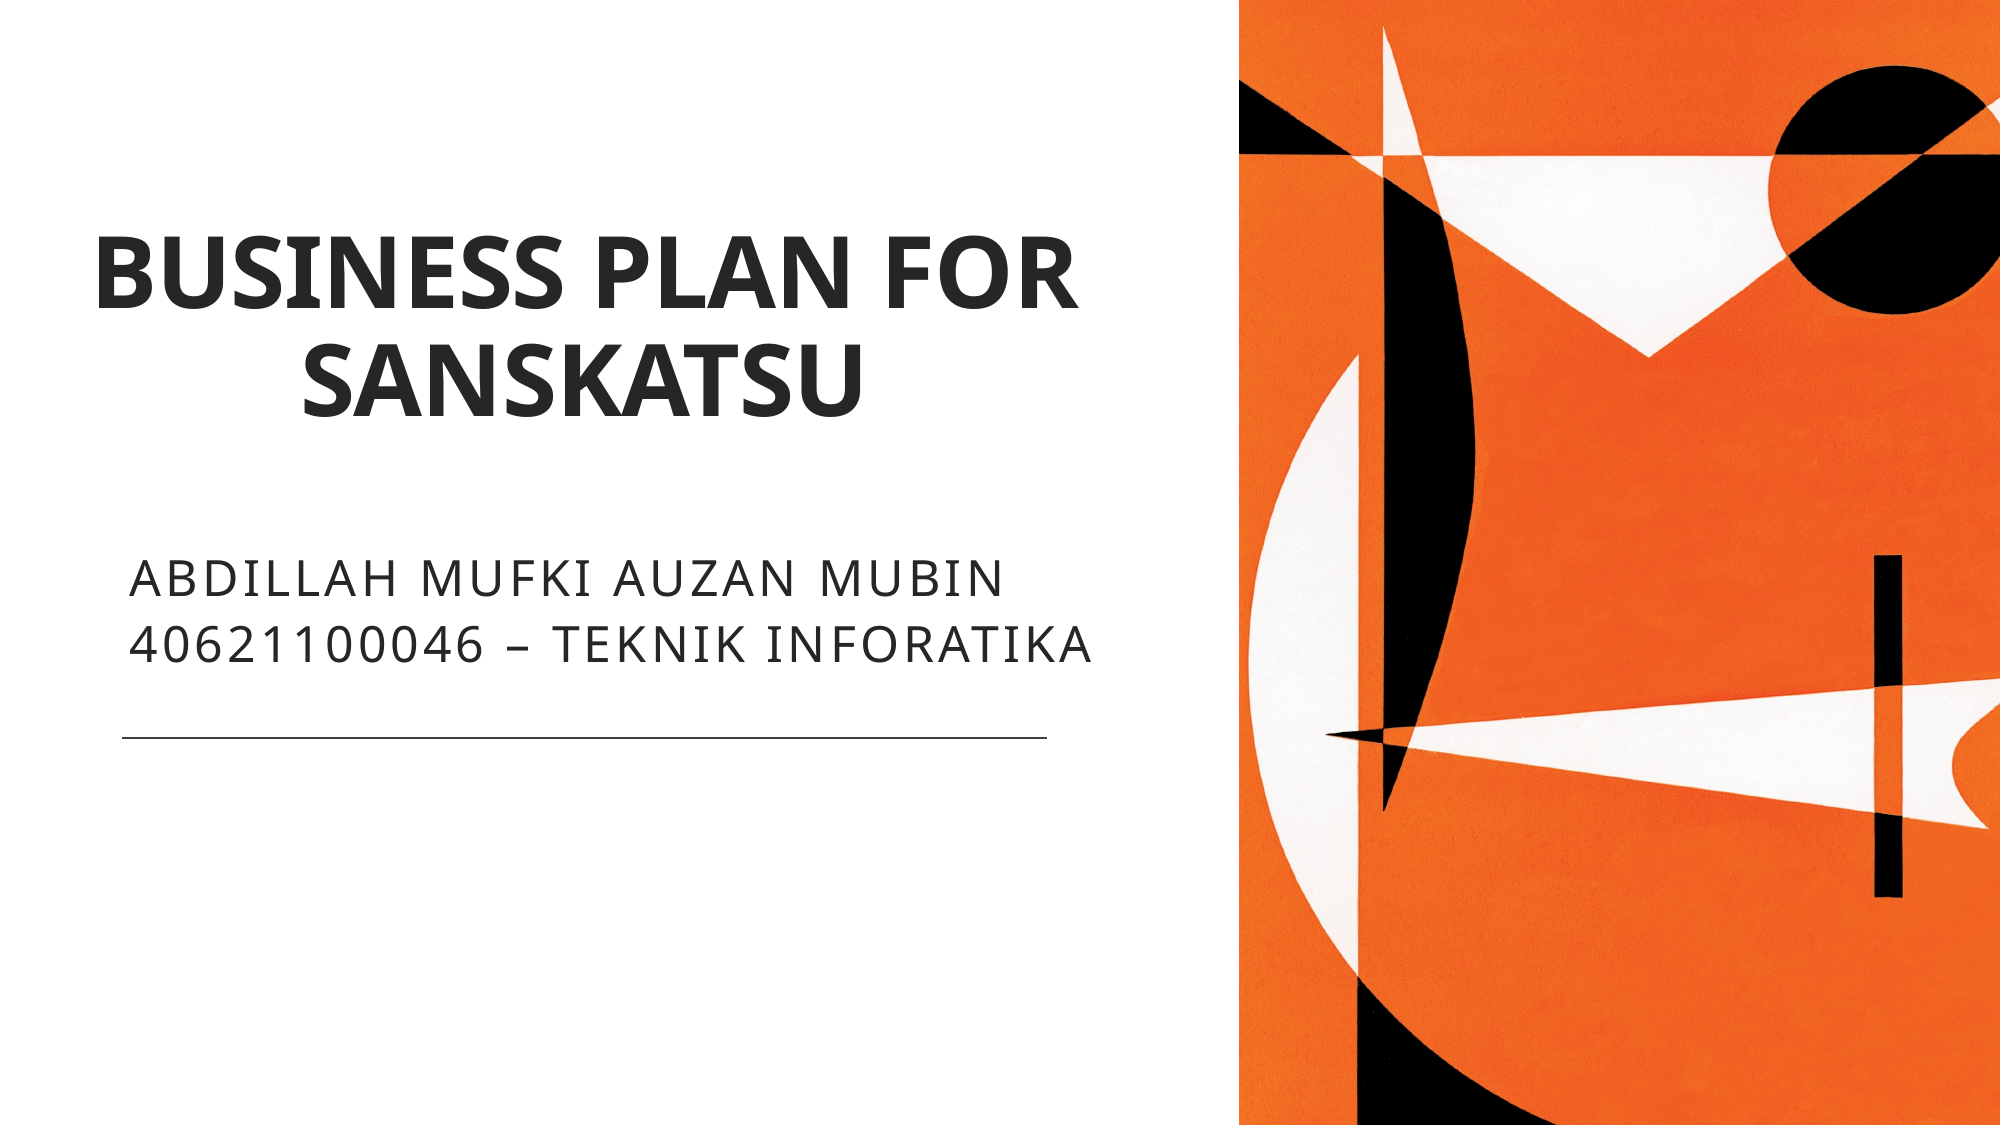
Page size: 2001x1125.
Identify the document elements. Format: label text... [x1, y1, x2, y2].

text_box [0, 0, 1237, 1125]
subtitle Abdillah mufki auzan mubin 40621100046 – TEKNIK INFORATIKA [114, 533, 1144, 701]
picture [1239, 0, 2000, 1125]
title BUSINESS PLAN FOR SANSKATSU [71, 209, 1098, 446]
